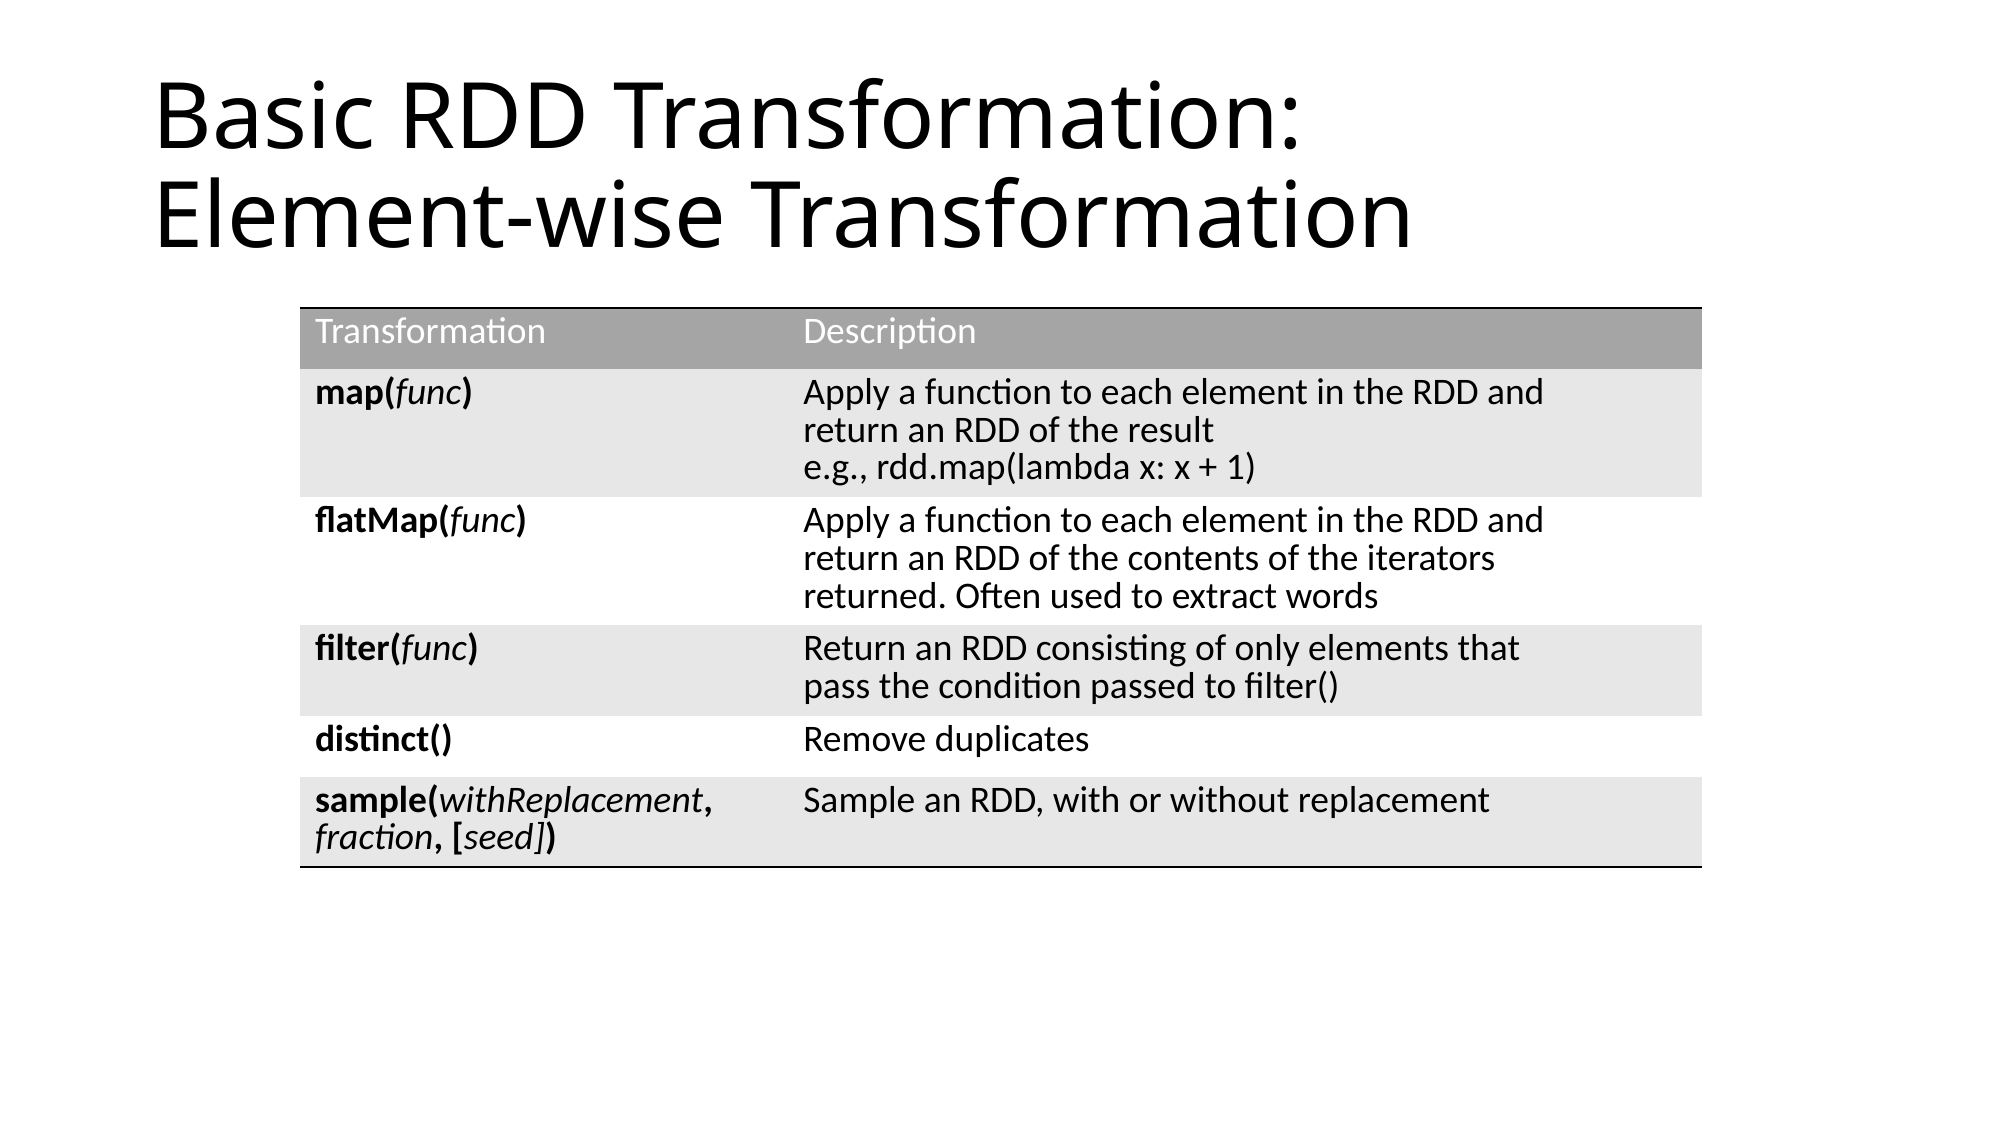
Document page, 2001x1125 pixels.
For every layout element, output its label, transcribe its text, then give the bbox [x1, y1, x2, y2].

table_cell Apply a function to each element in the RDD and return an RDD of the result e.g., rdd.map(lambda x: x + 1) [788, 369, 1702, 497]
table_cell sample(withReplacement, fraction, [seed]) [300, 777, 788, 866]
table_cell distinct() [300, 716, 788, 777]
table_cell Return an RDD consisting of only elements that pass the condition passed to filter() [788, 625, 1702, 716]
table_cell Remove duplicates [788, 716, 1702, 777]
table_cell filter(func) [300, 625, 788, 716]
table_cell Sample an RDD, with or without replacement [788, 777, 1702, 866]
table_header Description [788, 309, 1702, 369]
title Basic RDD Transformation: Element-wise Transformation [137, 59, 1863, 278]
table_cell flatMap(func) [300, 497, 788, 625]
table_header Transformation [300, 309, 788, 369]
table_cell Apply a function to each element in the RDD and return an RDD of the contents of the iterators returned. Often used to extract words [788, 497, 1702, 625]
table_cell map(func) [300, 369, 788, 497]
